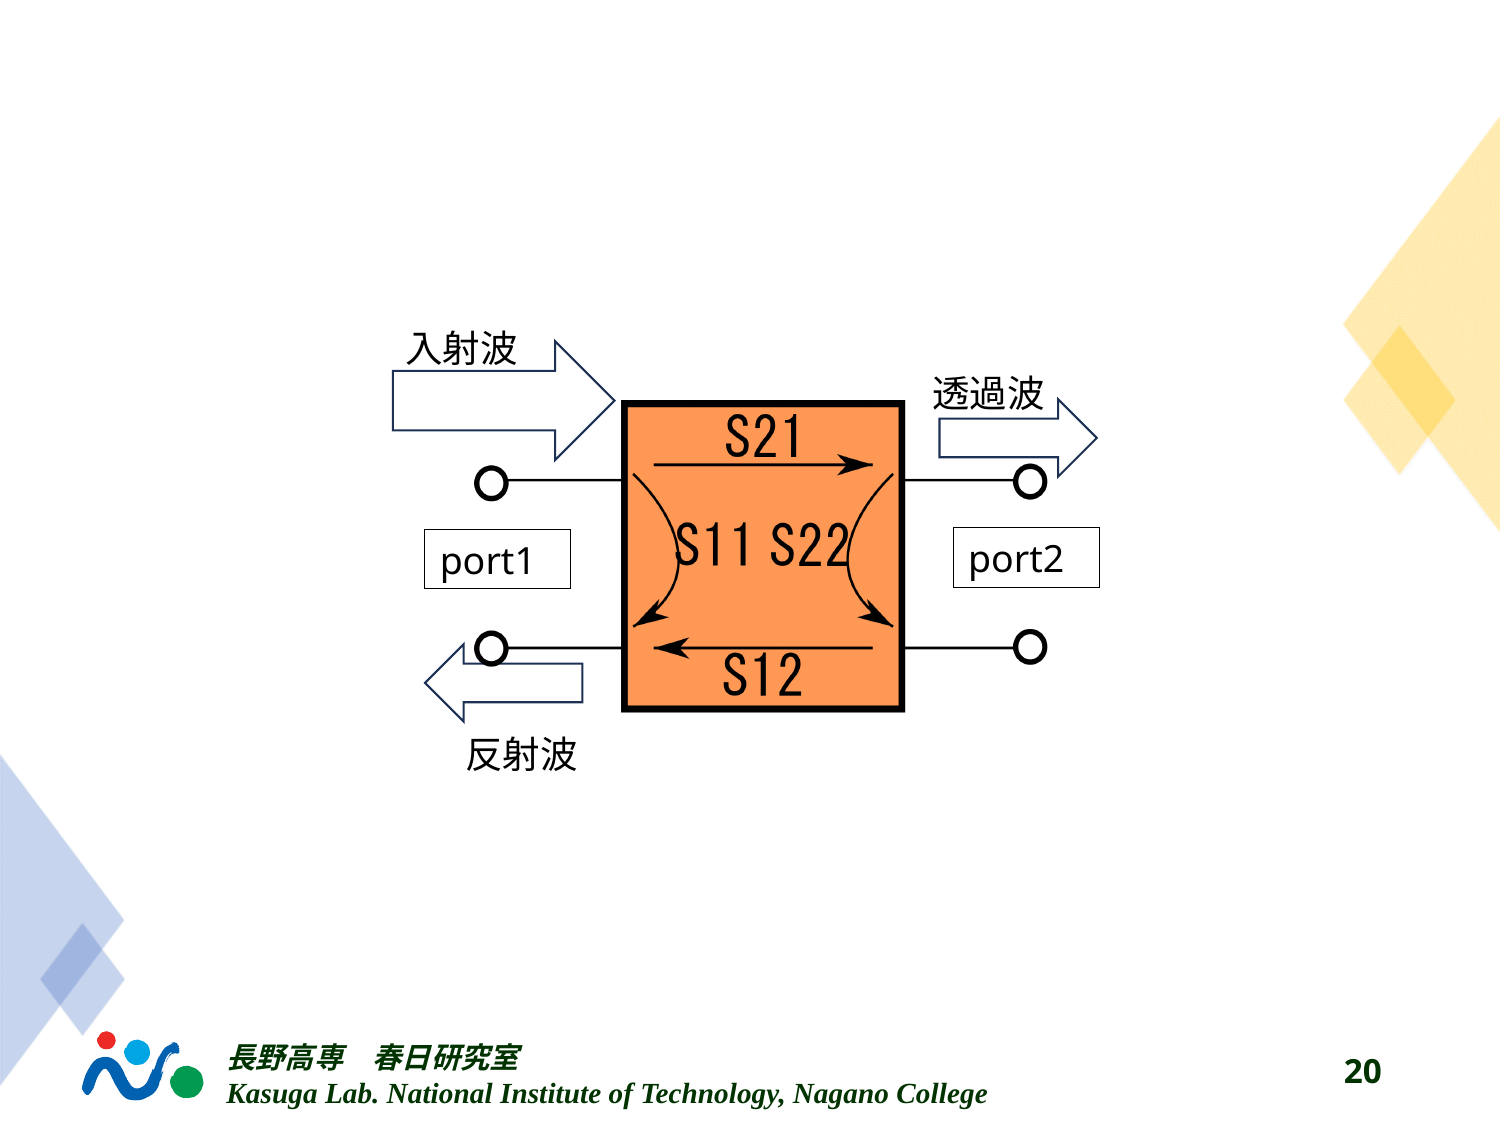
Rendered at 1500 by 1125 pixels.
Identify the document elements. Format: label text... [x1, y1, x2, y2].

slide_number 20 [1288, 1042, 1397, 1103]
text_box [390, 317, 1110, 791]
picture [0, 0, 1500, 1125]
